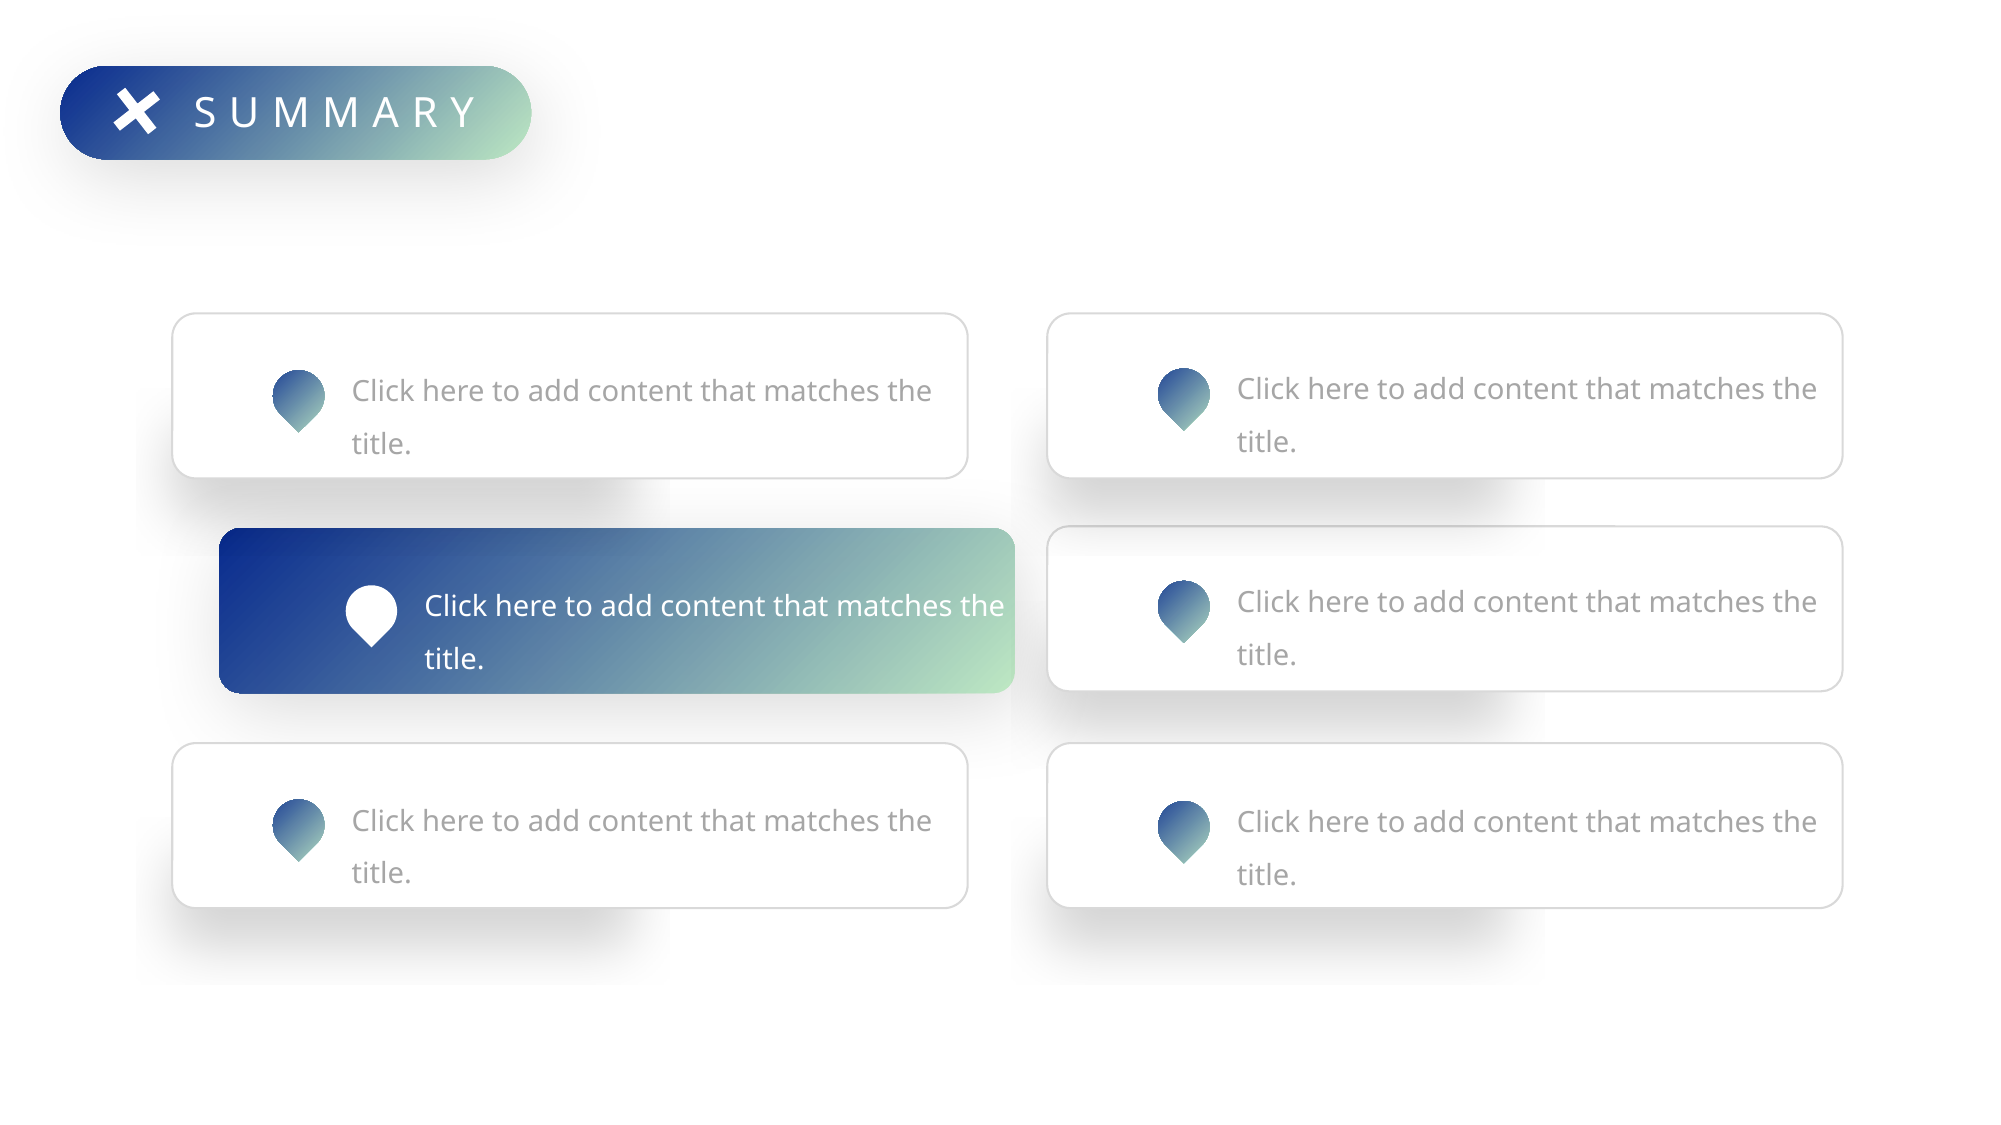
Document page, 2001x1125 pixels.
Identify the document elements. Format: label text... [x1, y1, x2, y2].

text_box Click here to add content that matches the title. [351, 355, 943, 460]
text_box [172, 743, 968, 909]
text_box [344, 584, 399, 649]
text_box Click here to add content that matches the title. [1236, 353, 1828, 459]
text_box [271, 369, 326, 434]
text_box [1047, 313, 1843, 479]
text_box [1047, 526, 1843, 692]
text_box Click here to add content that matches the title. [351, 784, 943, 890]
text_box Click here to add content that matches the title. [424, 570, 1016, 676]
text_box [172, 313, 968, 479]
text_box [271, 798, 326, 863]
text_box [60, 66, 532, 160]
text_box Click here to add content that matches the title. [1236, 786, 1828, 891]
text_box Click here to add content that matches the title. [1236, 565, 1828, 671]
text_box [218, 527, 1016, 695]
text_box [1157, 367, 1211, 433]
text_box [1157, 800, 1211, 865]
text_box [1047, 743, 1843, 909]
text_box [1157, 579, 1211, 645]
